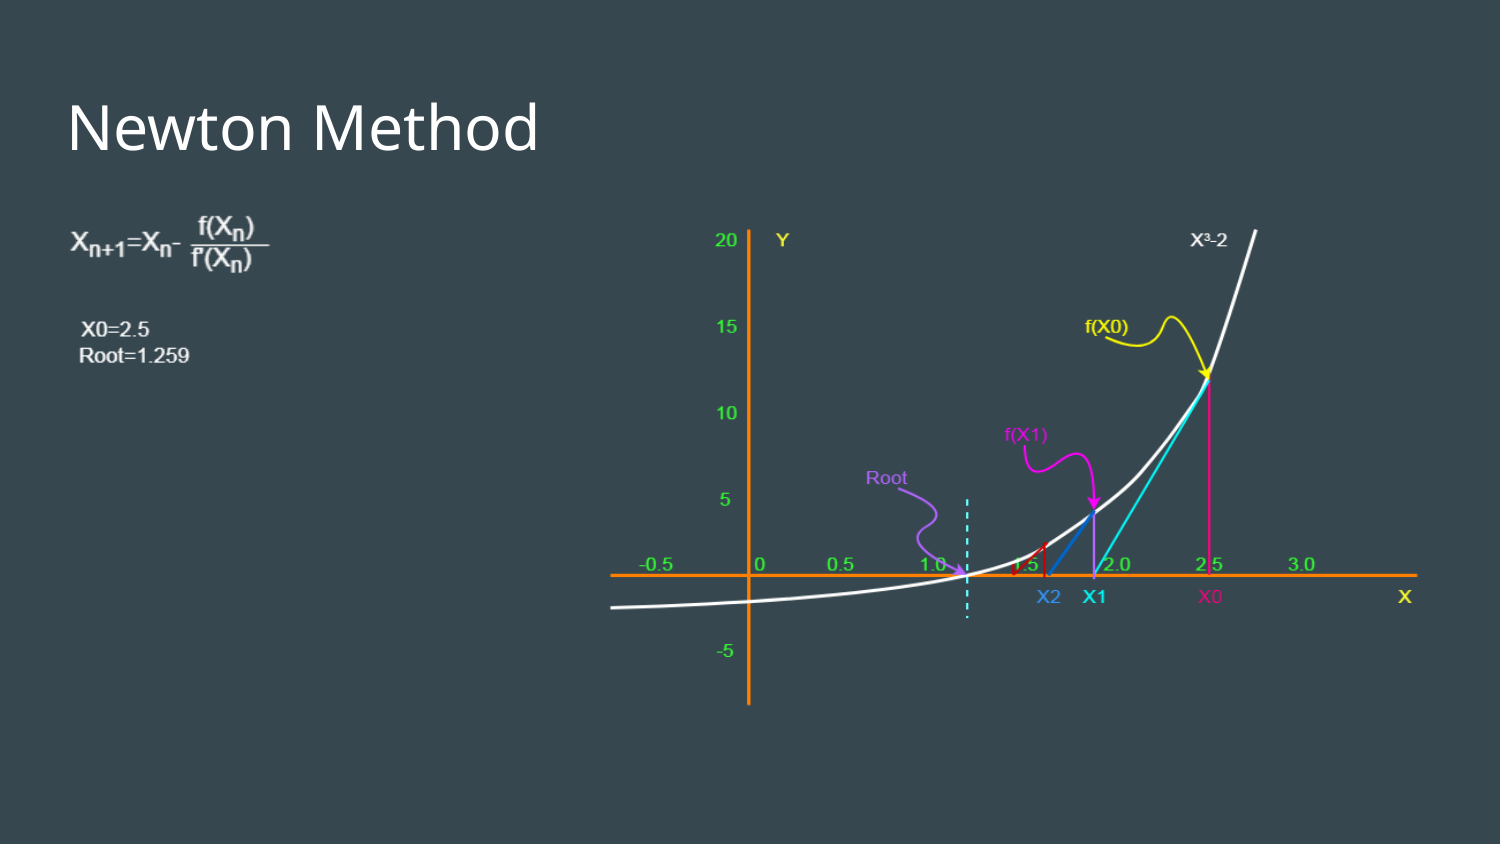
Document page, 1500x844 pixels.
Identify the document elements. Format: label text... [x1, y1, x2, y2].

picture [50, 188, 311, 384]
picture [474, 188, 1450, 750]
title Newton Method [51, 72, 1449, 167]
